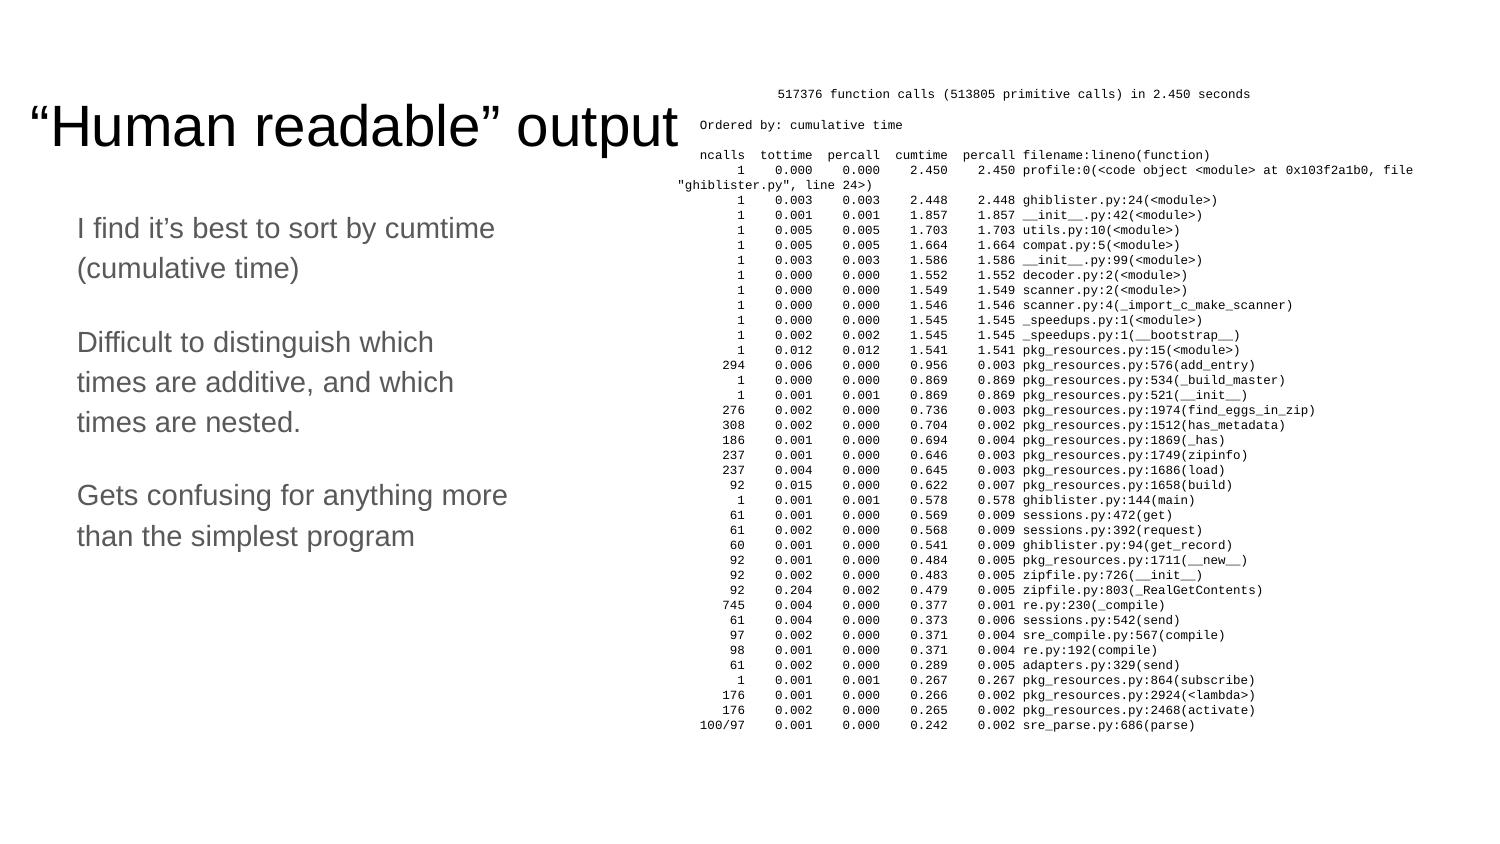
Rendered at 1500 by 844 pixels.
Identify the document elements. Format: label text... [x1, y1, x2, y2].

text_box 517376 function calls (513805 primitive calls) in 2.450 seconds Ordered by: cumulative time ncalls tottime percall cumtime percall filename:lineno(function) 1 0.000 0.000 2.450 2.450 profile:0(<code object <module> at 0x103f2a1b0, file "ghiblister.py", line 24>) 1 0.003 0.003 2.448 2.448 ghiblister.py:24(<module>) 1 0.001 0.001 1.857 1.857 __init__.py:42(<module>) 1 0.005 0.005 1.703 1.703 utils.py:10(<module>) 1 0.005 0.005 1.664 1.664 compat.py:5(<module>) 1 0.003 0.003 1.586 1.586 __init__.py:99(<module>) 1 0.000 0.000 1.552 1.552 decoder.py:2(<module>) 1 0.000 0.000 1.549 1.549 scanner.py:2(<module>) 1 0.000 0.000 1.546 1.546 scanner.py:4(_import_c_make_scanner) 1 0.000 0.000 1.545 1.545 _speedups.py:1(<module>) 1 0.002 0.002 1.545 1.545 _speedups.py:1(__bootstrap__) 1 0.012 0.012 1.541 1.541 pkg_resources.py:15(<module>) 294 0.006 0.000 0.956 0.003 pkg_resources.py:576(add_entry) 1 0.000 0.000 0.869 0.869 pkg_resources.py:534(_build_master) 1 0.001 0.001 0.869 0.869 pkg_resources.py:521(__init__) 276 0.002 0.000 0.736 0.003 pkg_resources.py:1974(find_eggs_in_zip) 308 0.002 0.000 0.704 0.002 pkg_resources.py:1512(has_metadata) 186 0.001 0.000 0.694 0.004 pkg_resources.py:1869(_has) 237 0.001 0.000 0.646 0.003 pkg_resources.py:1749(zipinfo) 237 0.004 0.000 0.645 0.003 pkg_resources.py:1686(load) 92 0.015 0.000 0.622 0.007 pkg_resources.py:1658(build) 1 0.001 0.001 0.578 0.578 ghiblister.py:144(main) 61 0.001 0.000 0.569 0.009 sessions.py:472(get) 61 0.002 0.000 0.568 0.009 sessions.py:392(request) 60 0.001 0.000 0.541 0.009 ghiblister.py:94(get_record) 92 0.001 0.000 0.484 0.005 pkg_resources.py:1711(__new__) 92 0.002 0.000 0.483 0.005 zipfile.py:726(__init__) 92 0.204 0.002 0.479 0.005 zipfile.py:803(_RealGetContents) 745 0.004 0.000 0.377 0.001 re.py:230(_compile) 61 0.004 0.000 0.373 0.006 sessions.py:542(send) 97 0.002 0.000 0.371 0.004 sre_compile.py:567(compile) 98 0.001 0.000 0.371 0.004 re.py:192(compile) 61 0.002 0.000 0.289 0.005 adapters.py:329(send) 1 0.001 0.001 0.267 0.267 pkg_resources.py:864(subscribe) 176 0.001 0.000 0.266 0.002 pkg_resources.py:2924(<lambda>) 176 0.002 0.000 0.265 0.002 pkg_resources.py:2468(activate) 100/97 0.001 0.000 0.242 0.002 sre_parse.py:686(parse) [662, 66, 1477, 777]
list I find it’s best to sort by cumtime (cumulative time) Difficult to distinguish which times are additive, and which times are nested. Gets confusing for anything more than the simplest program [61, 189, 525, 750]
title “Human readable” output [15, 72, 662, 167]
